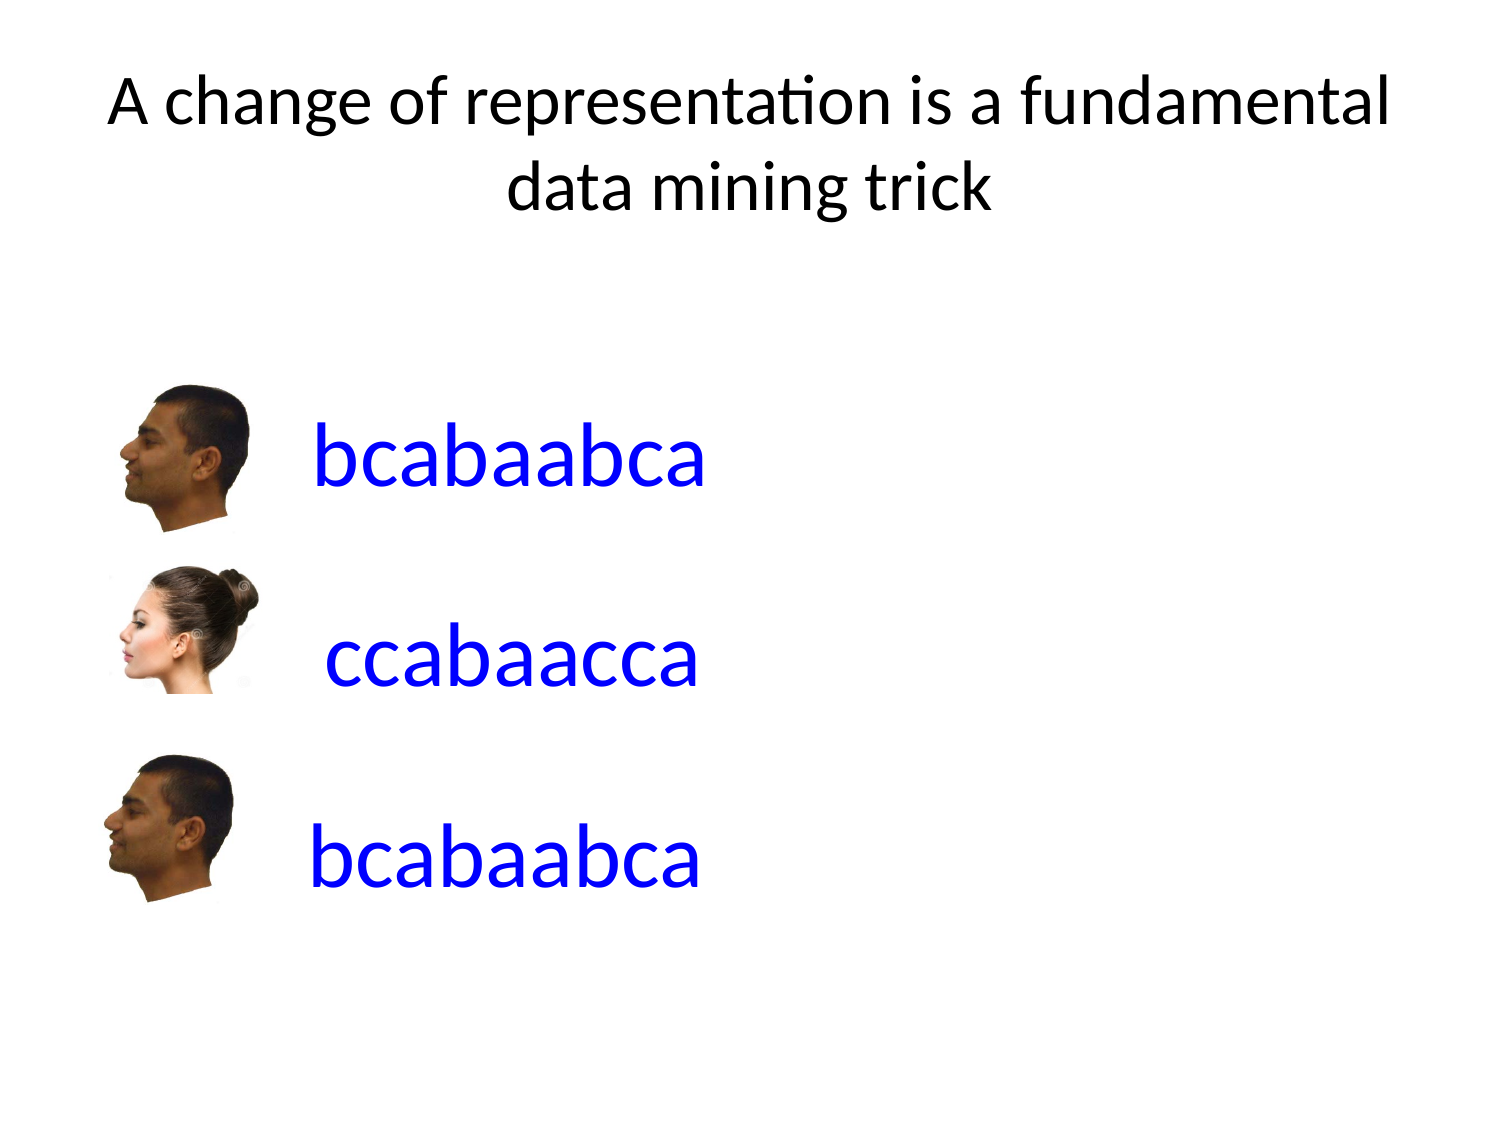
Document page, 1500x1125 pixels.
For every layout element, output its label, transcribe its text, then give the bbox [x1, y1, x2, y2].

title A change of representation is a fundamental data mining trick [75, 45, 1425, 233]
picture [89, 744, 244, 905]
text_box bcabaabca [292, 788, 796, 914]
text_box ccabaacca [309, 587, 814, 713]
picture [105, 374, 260, 535]
picture [109, 560, 266, 694]
text_box bcabaabca [297, 387, 801, 513]
